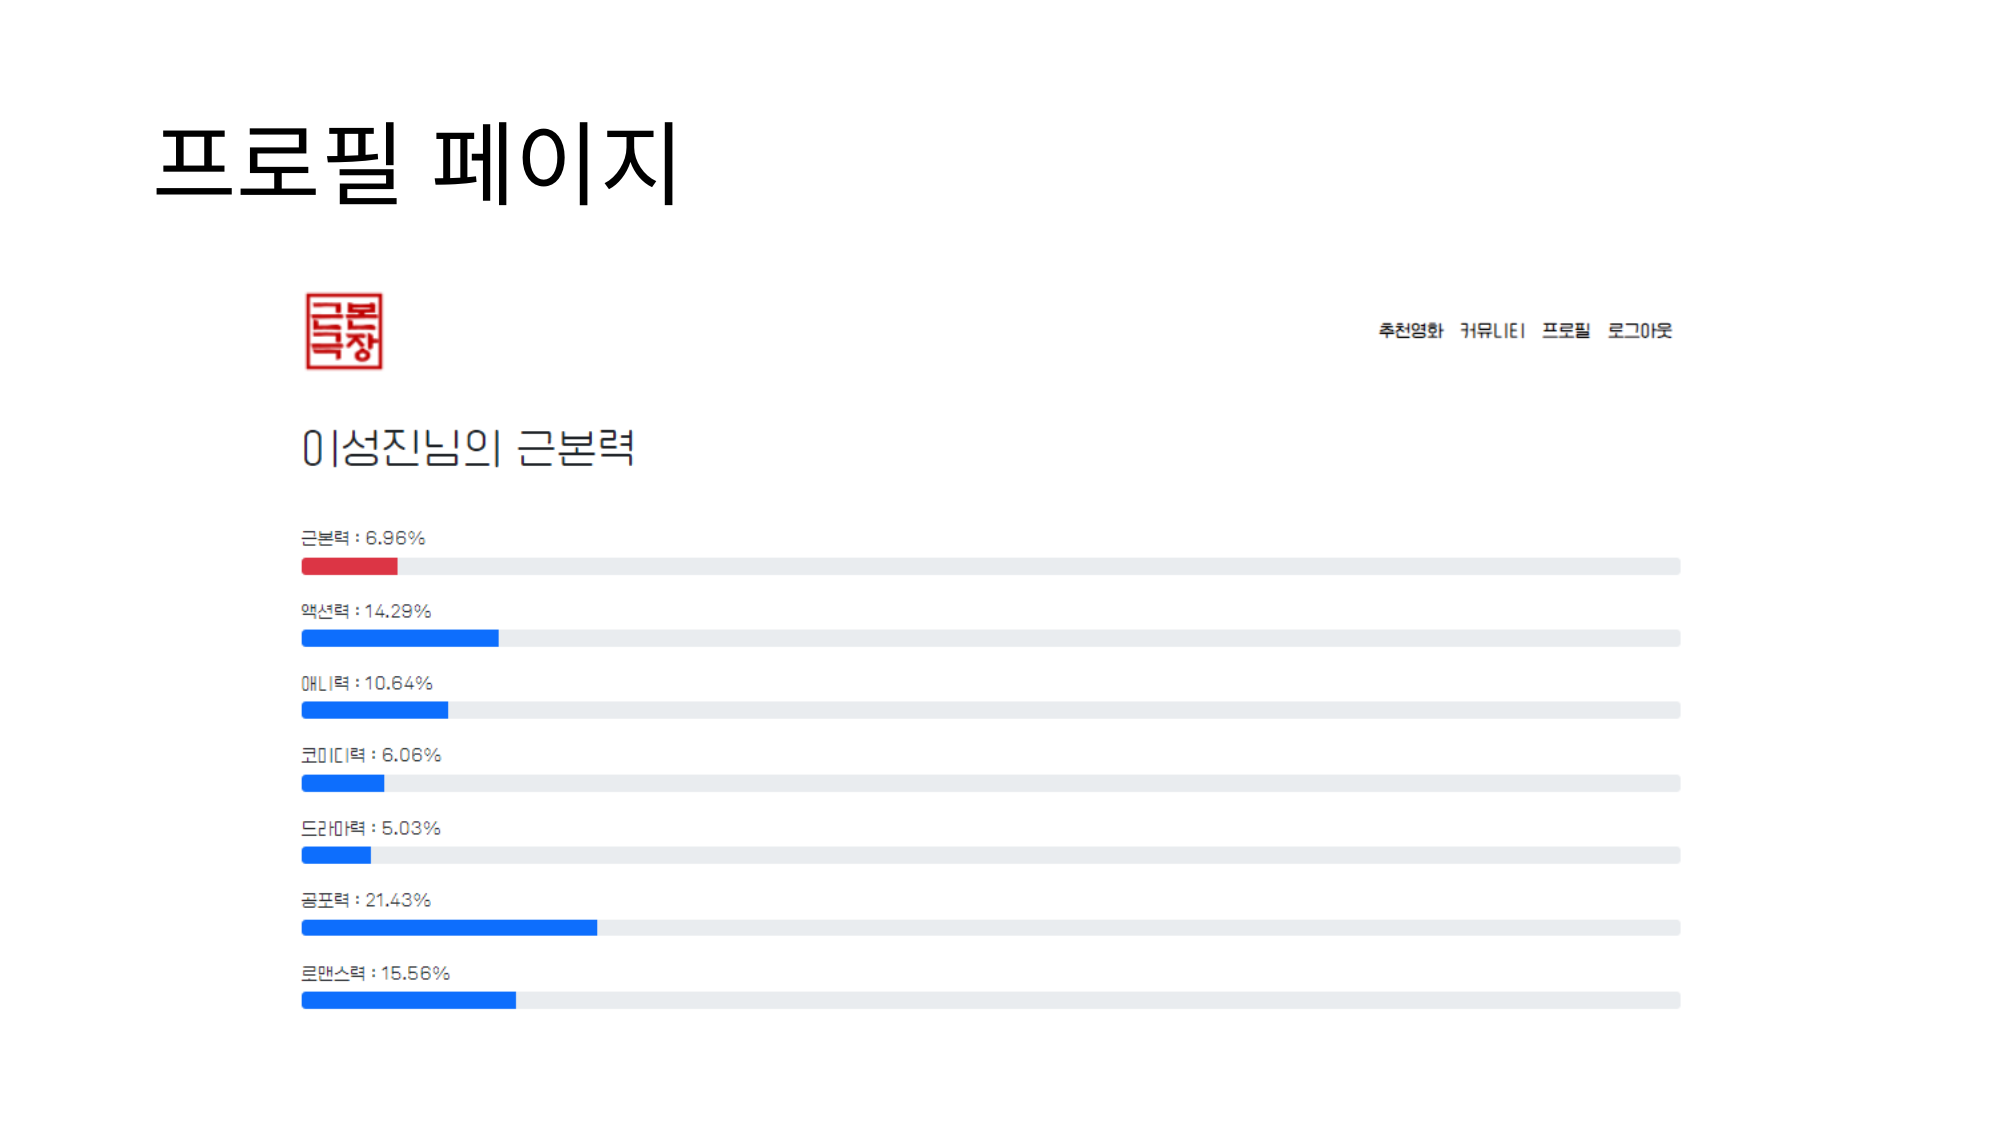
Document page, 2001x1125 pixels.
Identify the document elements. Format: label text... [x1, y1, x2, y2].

title 프로필 페이지 [137, 59, 1863, 278]
picture [238, 277, 1726, 1065]
